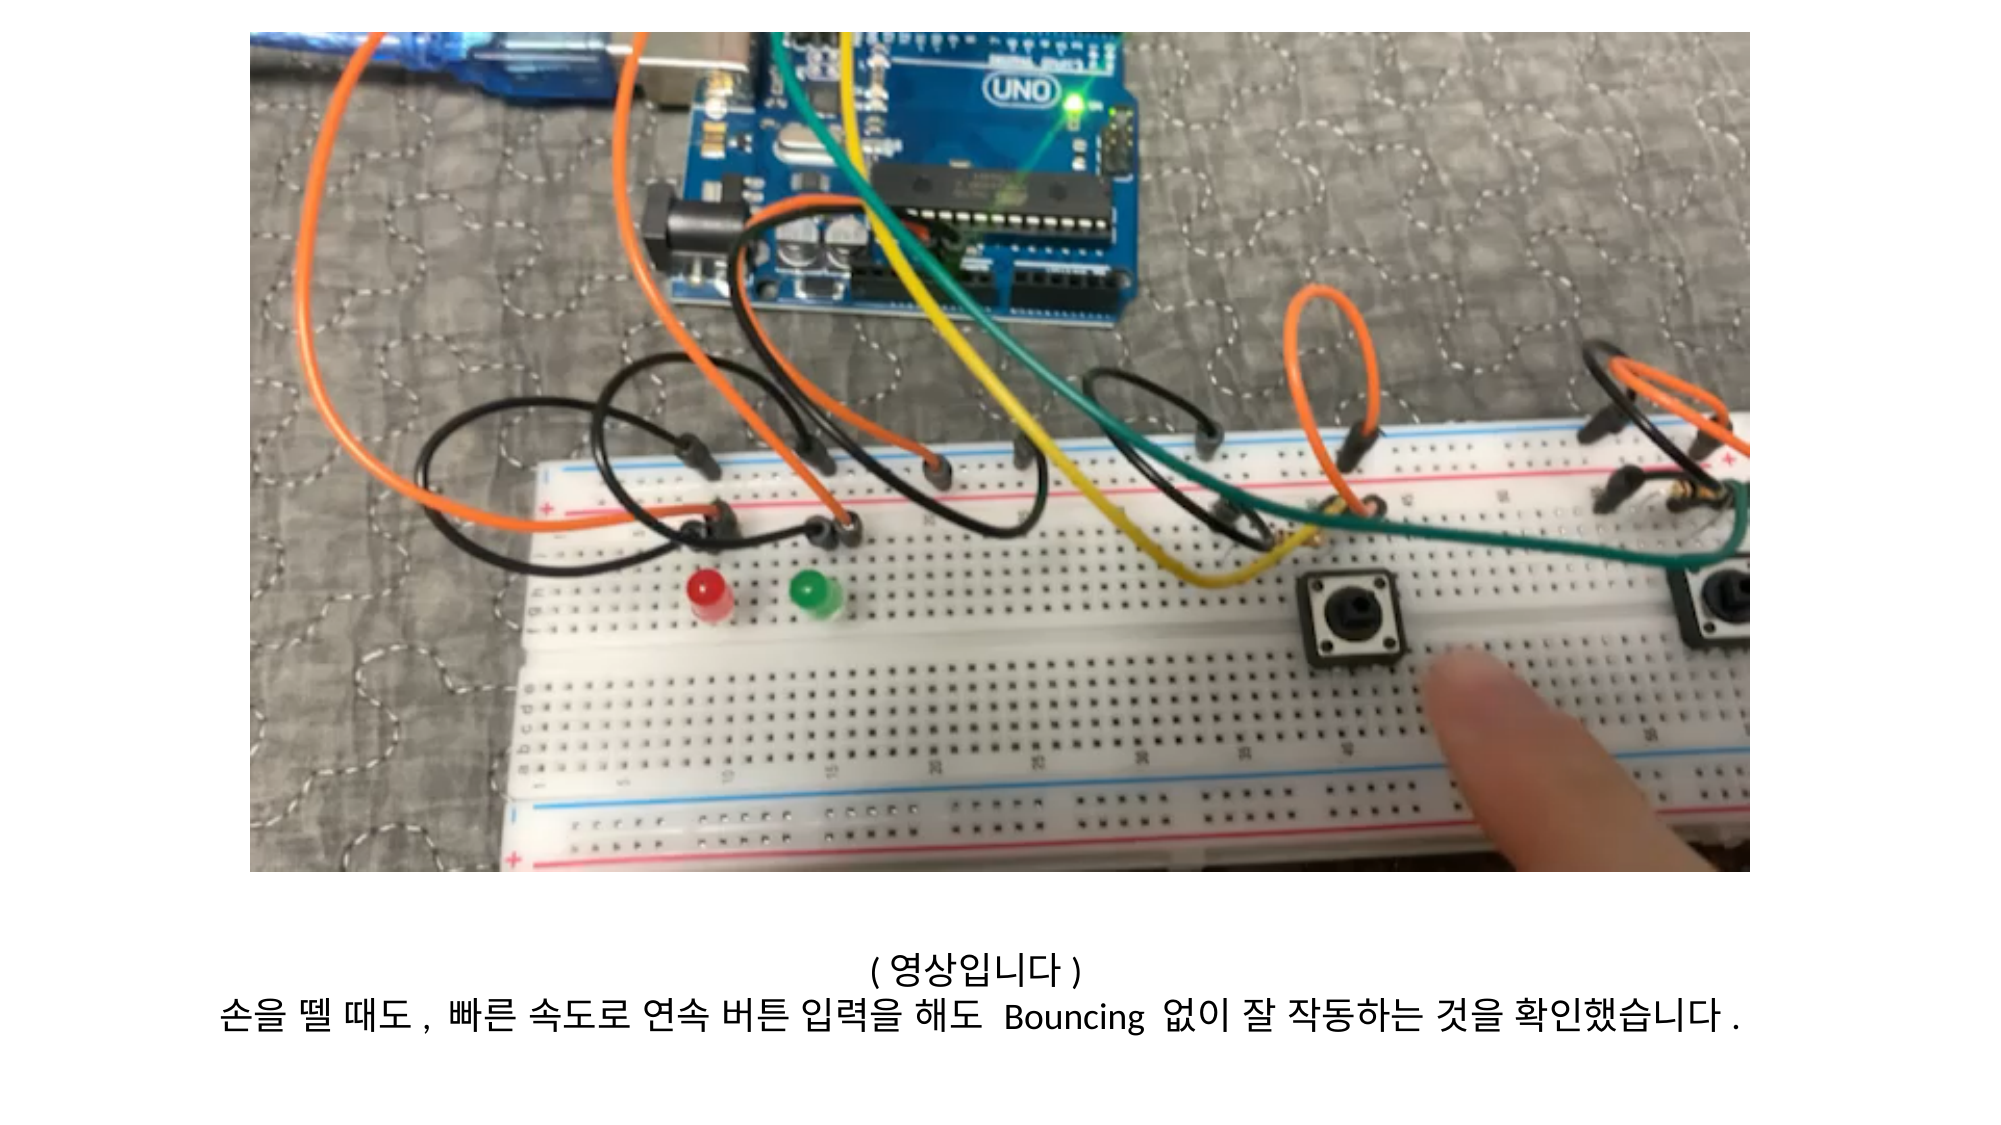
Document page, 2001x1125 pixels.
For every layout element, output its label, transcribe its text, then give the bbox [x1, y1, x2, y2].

text_box (영상입니다) 손을 뗄 때도, 빠른 속도로 연속 버튼 입력을 해도 Bouncing 없이 잘 작동하는 것을 확인했습니다. [204, 940, 1756, 1045]
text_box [249, 31, 1750, 873]
